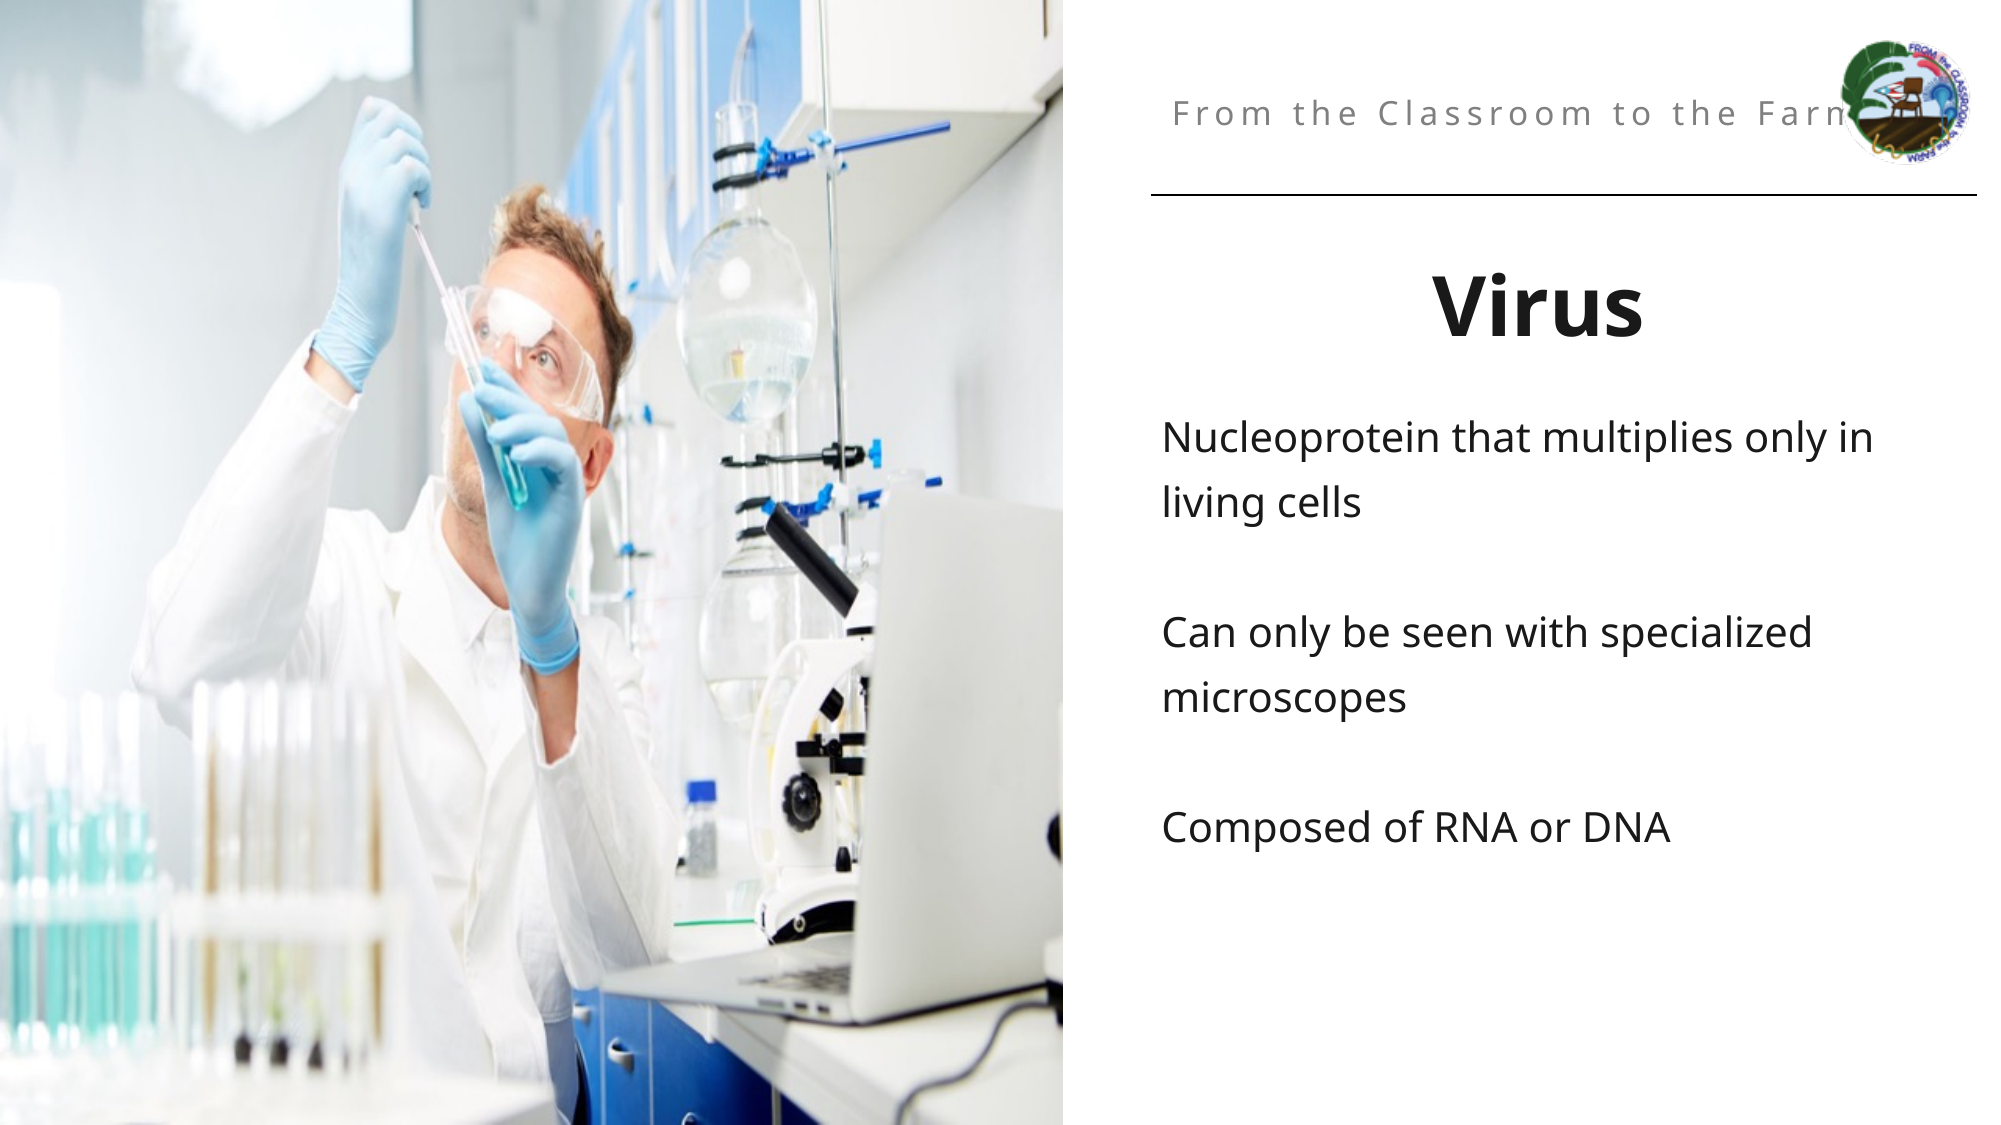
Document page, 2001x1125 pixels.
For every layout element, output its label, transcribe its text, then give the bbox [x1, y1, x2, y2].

text_box Nucleoprotein that multiplies only in living cells Can only be seen with specialized microscopes Composed of RNA or DNA [1079, 387, 2000, 858]
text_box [1140, 25, 2000, 349]
picture [0, 0, 1063, 1125]
